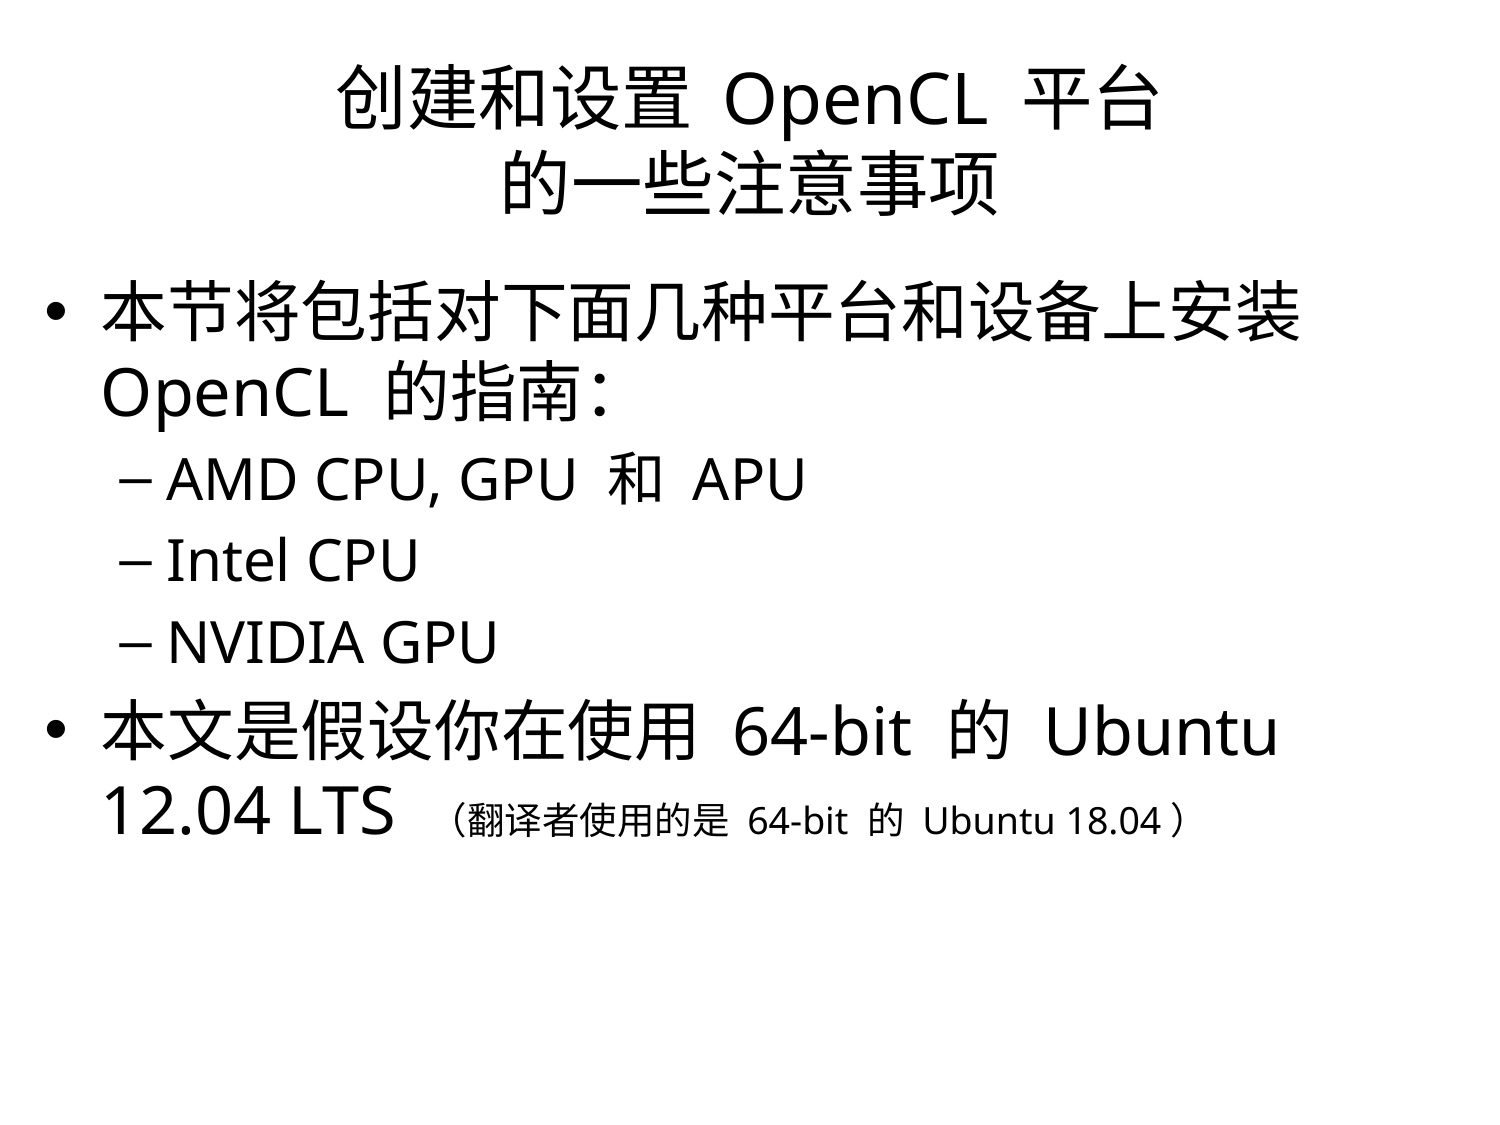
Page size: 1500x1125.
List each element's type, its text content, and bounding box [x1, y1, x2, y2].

title 创建和设置 OpenCL 平台 的一些注意事项 [75, 45, 1425, 233]
list 本节将包括对下面几种平台和设备上安装 OpenCL 的指南： AMD CPU, GPU 和 APU Intel CPU NVIDIA GPU 本文是假设你在使用 64-bit 的 Ubuntu 12.04 LTS （翻译者使用的是 64-bit 的 Ubuntu 18.04） [29, 262, 1483, 1059]
